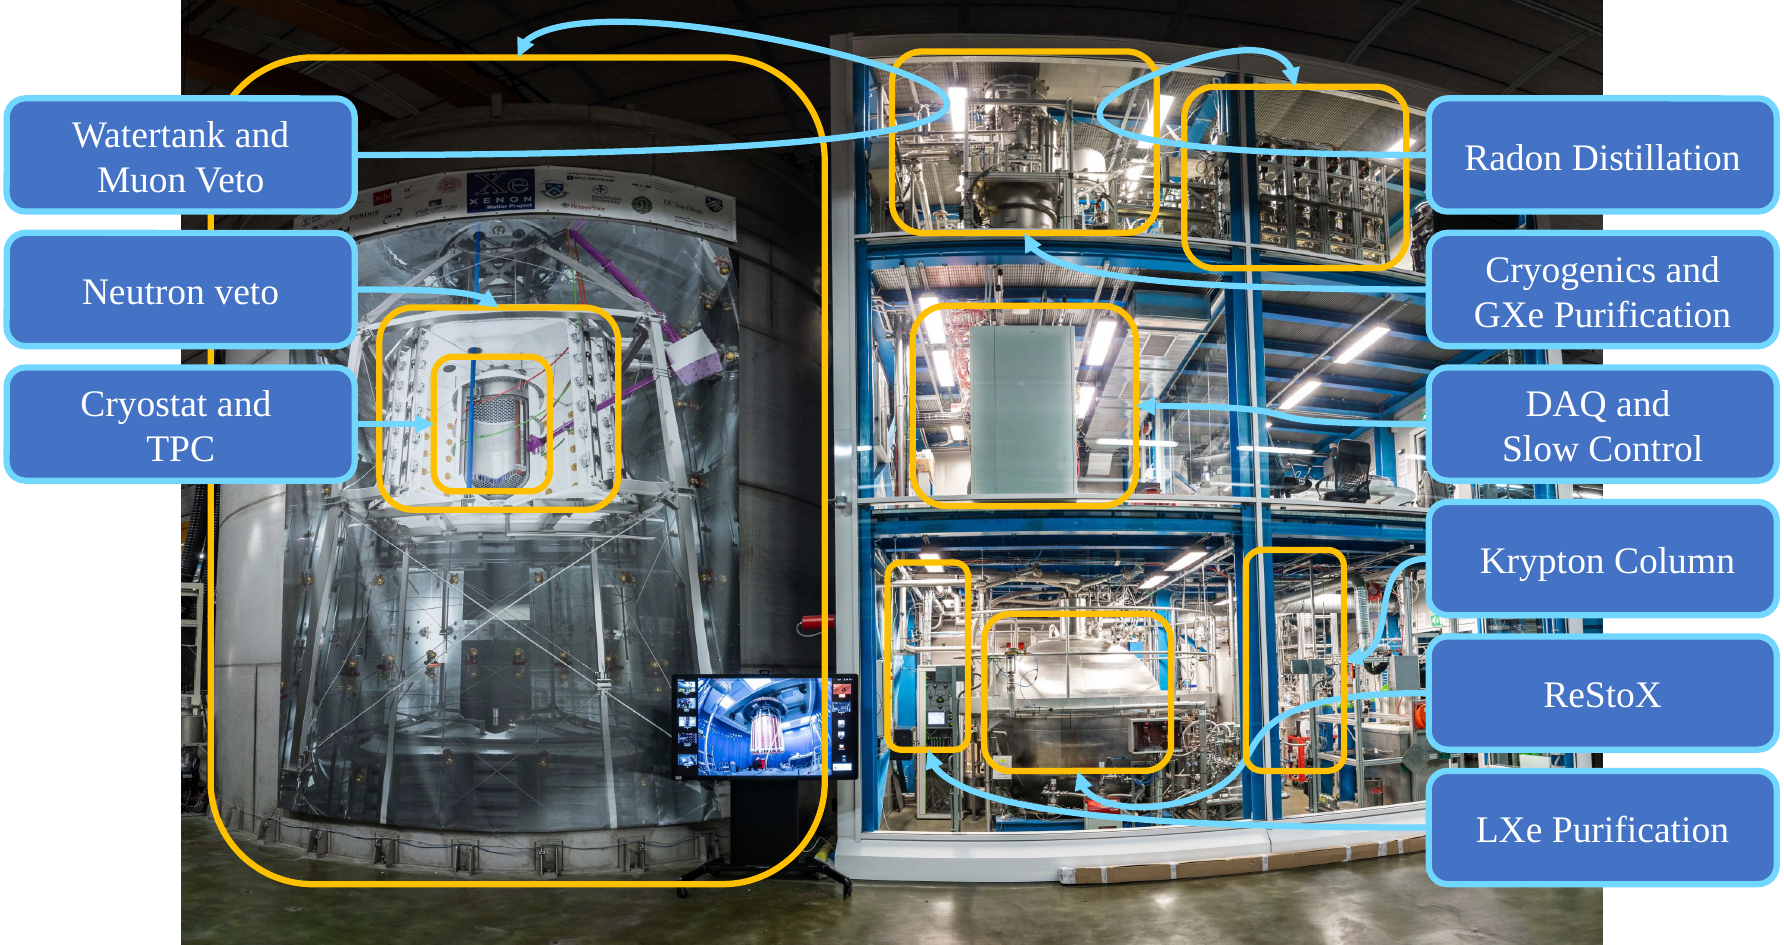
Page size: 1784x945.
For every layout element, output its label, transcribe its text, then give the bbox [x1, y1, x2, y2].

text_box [354, 57, 518, 155]
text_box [354, 289, 499, 308]
text_box Cryogenics and GXe Purification [1603, 231, 1778, 348]
picture [181, 0, 1603, 945]
text_box DAQ and Slow Control [1603, 366, 1778, 482]
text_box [1077, 693, 1429, 771]
text_box Neutron veto [5, 231, 181, 348]
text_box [1024, 232, 1429, 290]
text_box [1136, 405, 1429, 425]
text_box LXe Purification [1603, 769, 1778, 886]
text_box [1295, 86, 1429, 155]
text_box Radon Distillation [1603, 97, 1778, 213]
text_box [1344, 558, 1429, 661]
text_box ReStoX [1603, 635, 1778, 751]
text_box Cryostat and TPC [5, 366, 181, 482]
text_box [927, 749, 1429, 828]
text_box Krypton Column [1603, 500, 1778, 617]
text_box Watertank and Muon Veto [5, 97, 181, 213]
